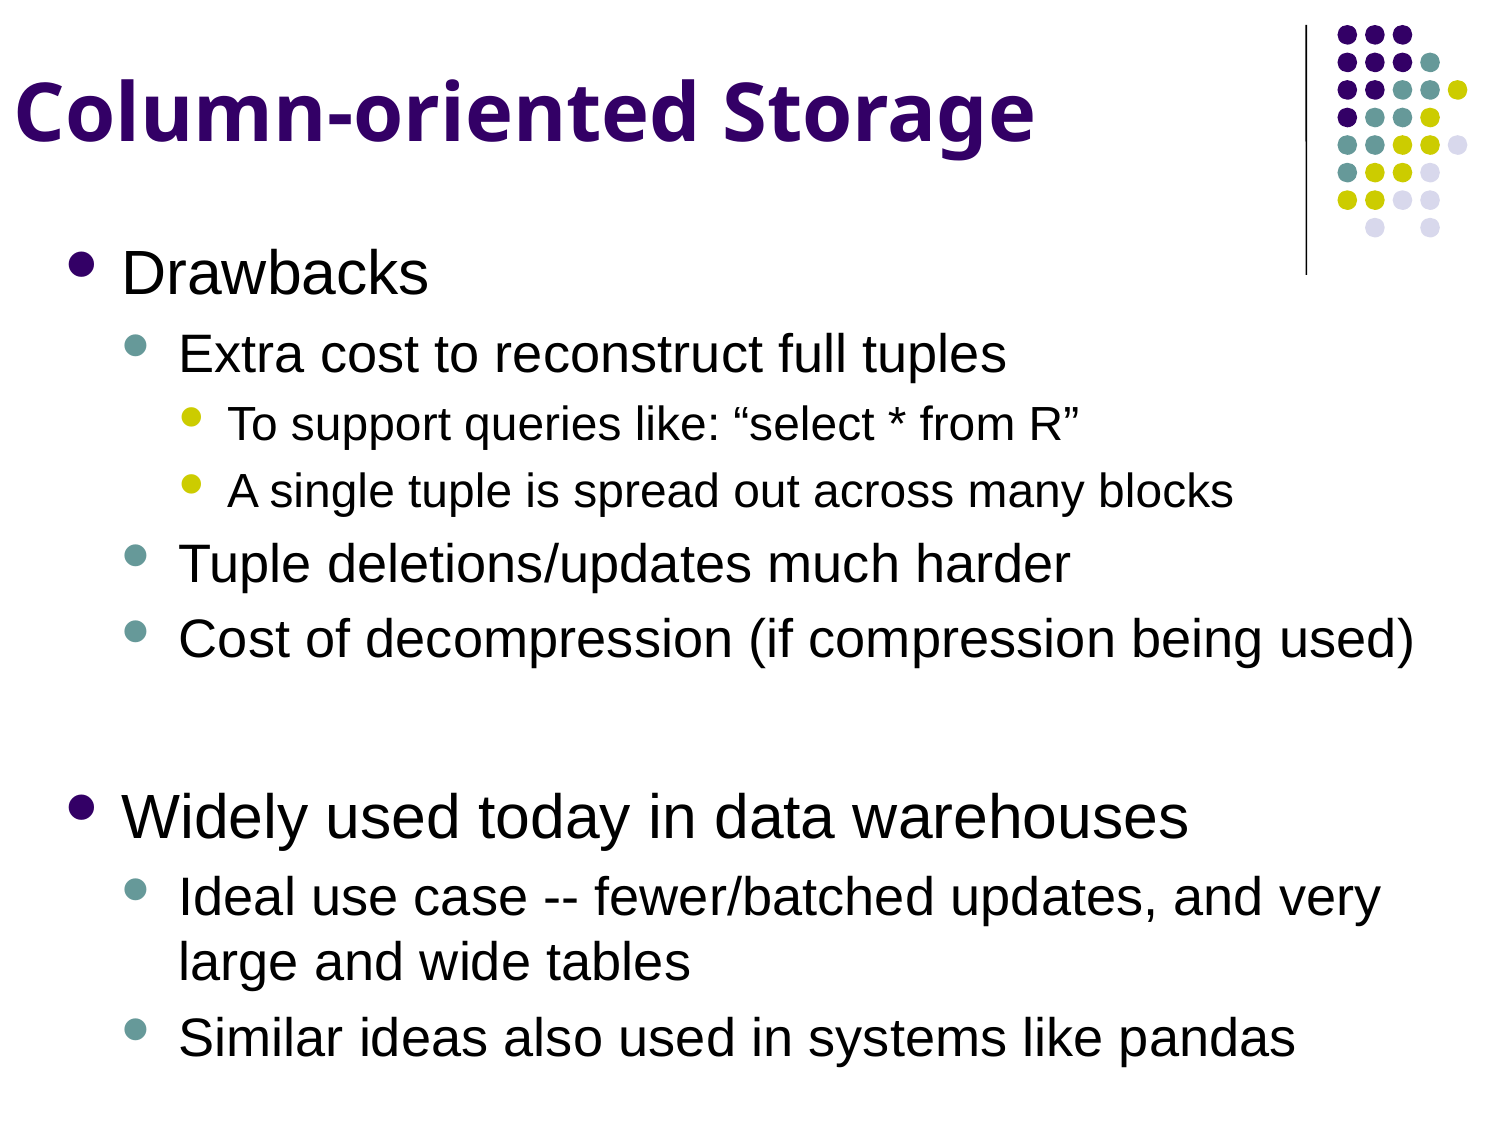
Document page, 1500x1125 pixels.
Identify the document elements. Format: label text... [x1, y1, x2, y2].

list Drawbacks Extra cost to reconstruct full tuples To support queries like: “select * from R” A single tuple is spread out across many blocks Tuple deletions/updates much harder Cost of decompression (if compression being used) Widely used today in data warehouses Ideal use case -- fewer/batched updates, and very large and wide tables Similar ideas also used in systems like pandas [49, 224, 1438, 1088]
title Column-oriented Storage [0, 0, 1237, 166]
